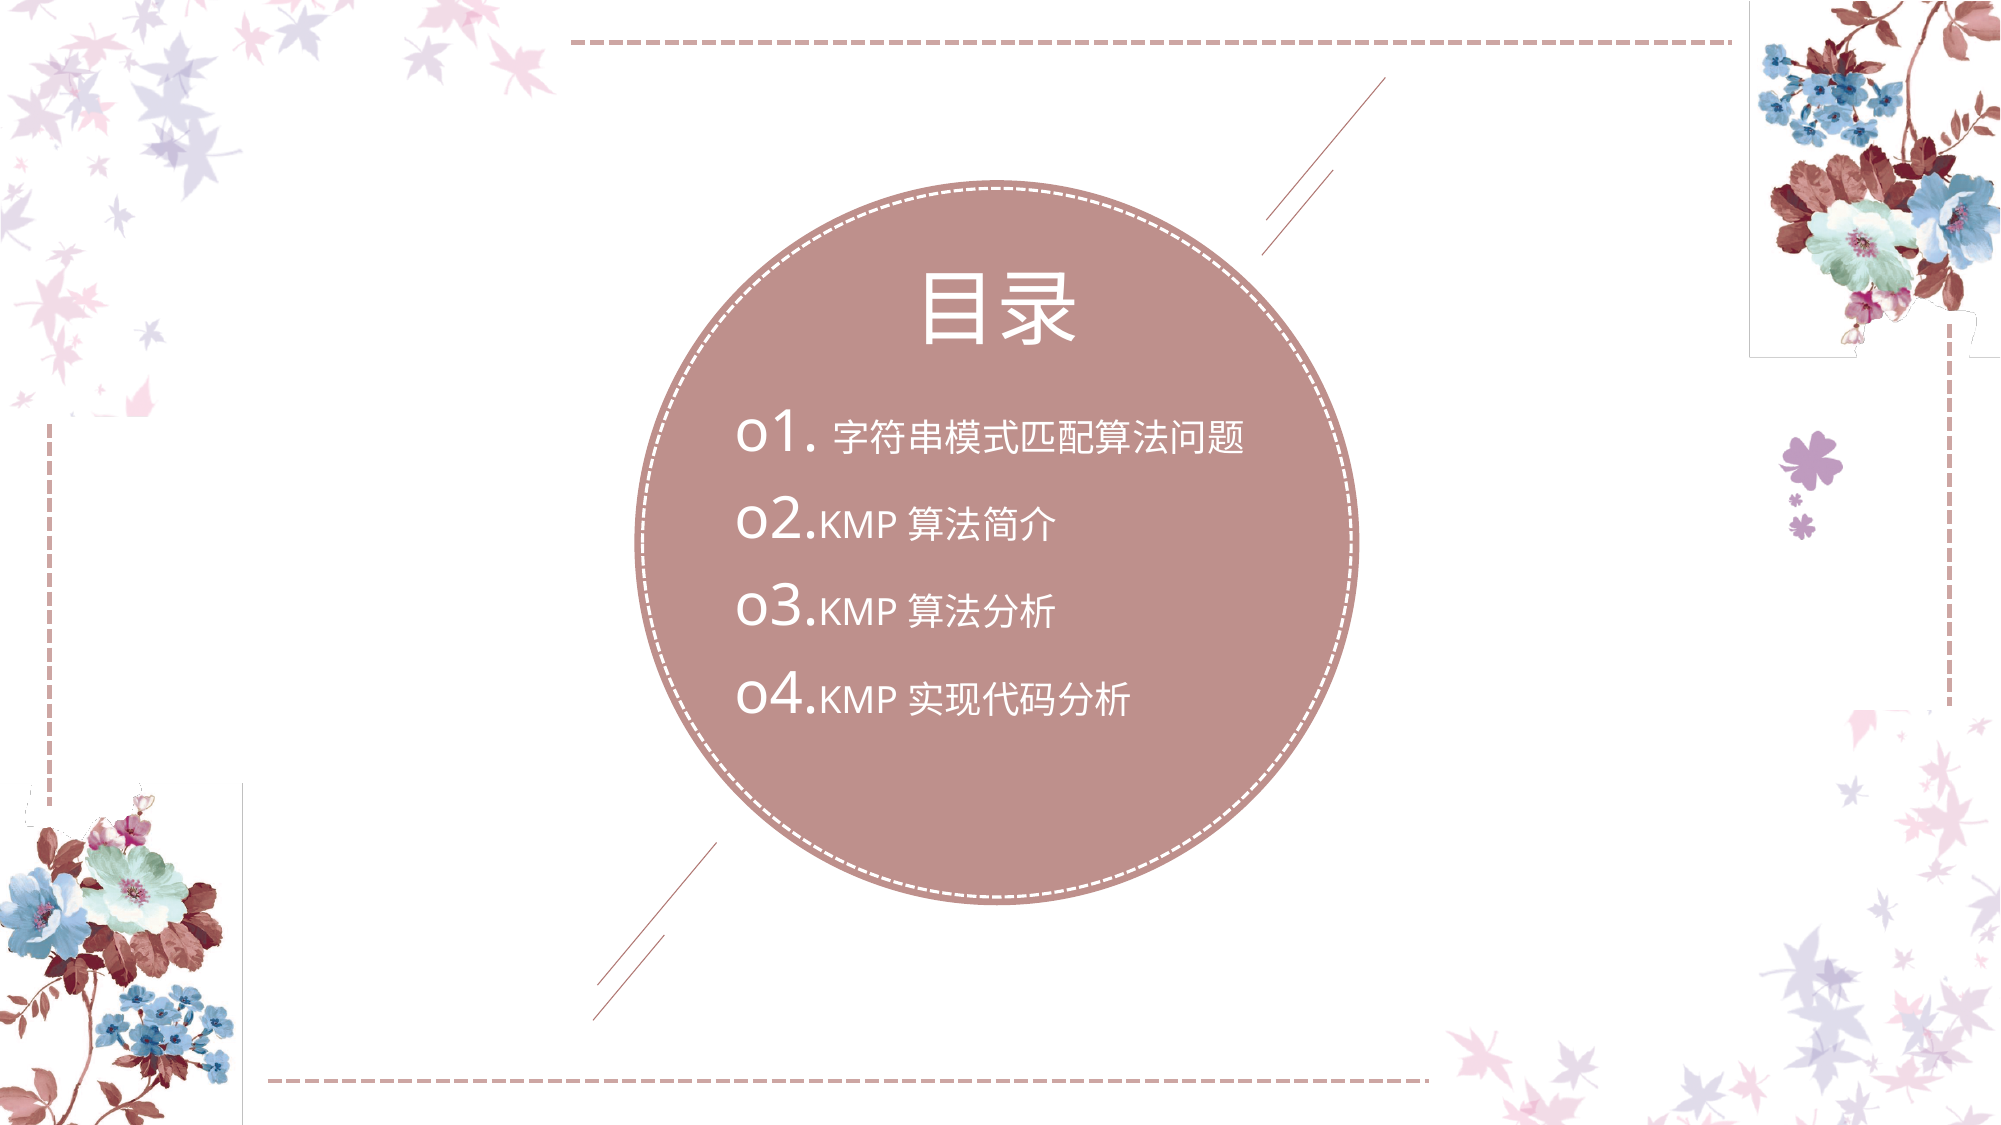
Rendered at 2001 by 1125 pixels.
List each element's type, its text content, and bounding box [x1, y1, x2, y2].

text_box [1266, 77, 1386, 221]
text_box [597, 842, 717, 986]
picture [1428, 612, 2000, 1125]
text_box [735, 795, 1259, 907]
text_box [746, 795, 1248, 899]
picture [2, 0, 572, 513]
text_box o1.字符串模式匹配算法问题 o2.KMP算法简介 o3.KMP算法分析 o4.KMP实现代码分析 [719, 367, 1275, 795]
picture [1732, 0, 2000, 380]
picture [0, 760, 258, 1125]
text_box [633, 179, 1361, 778]
text_box 目录 [847, 247, 1146, 363]
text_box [1261, 169, 1334, 256]
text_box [593, 934, 665, 1021]
text_box [641, 187, 1353, 765]
picture [1732, 396, 1875, 565]
